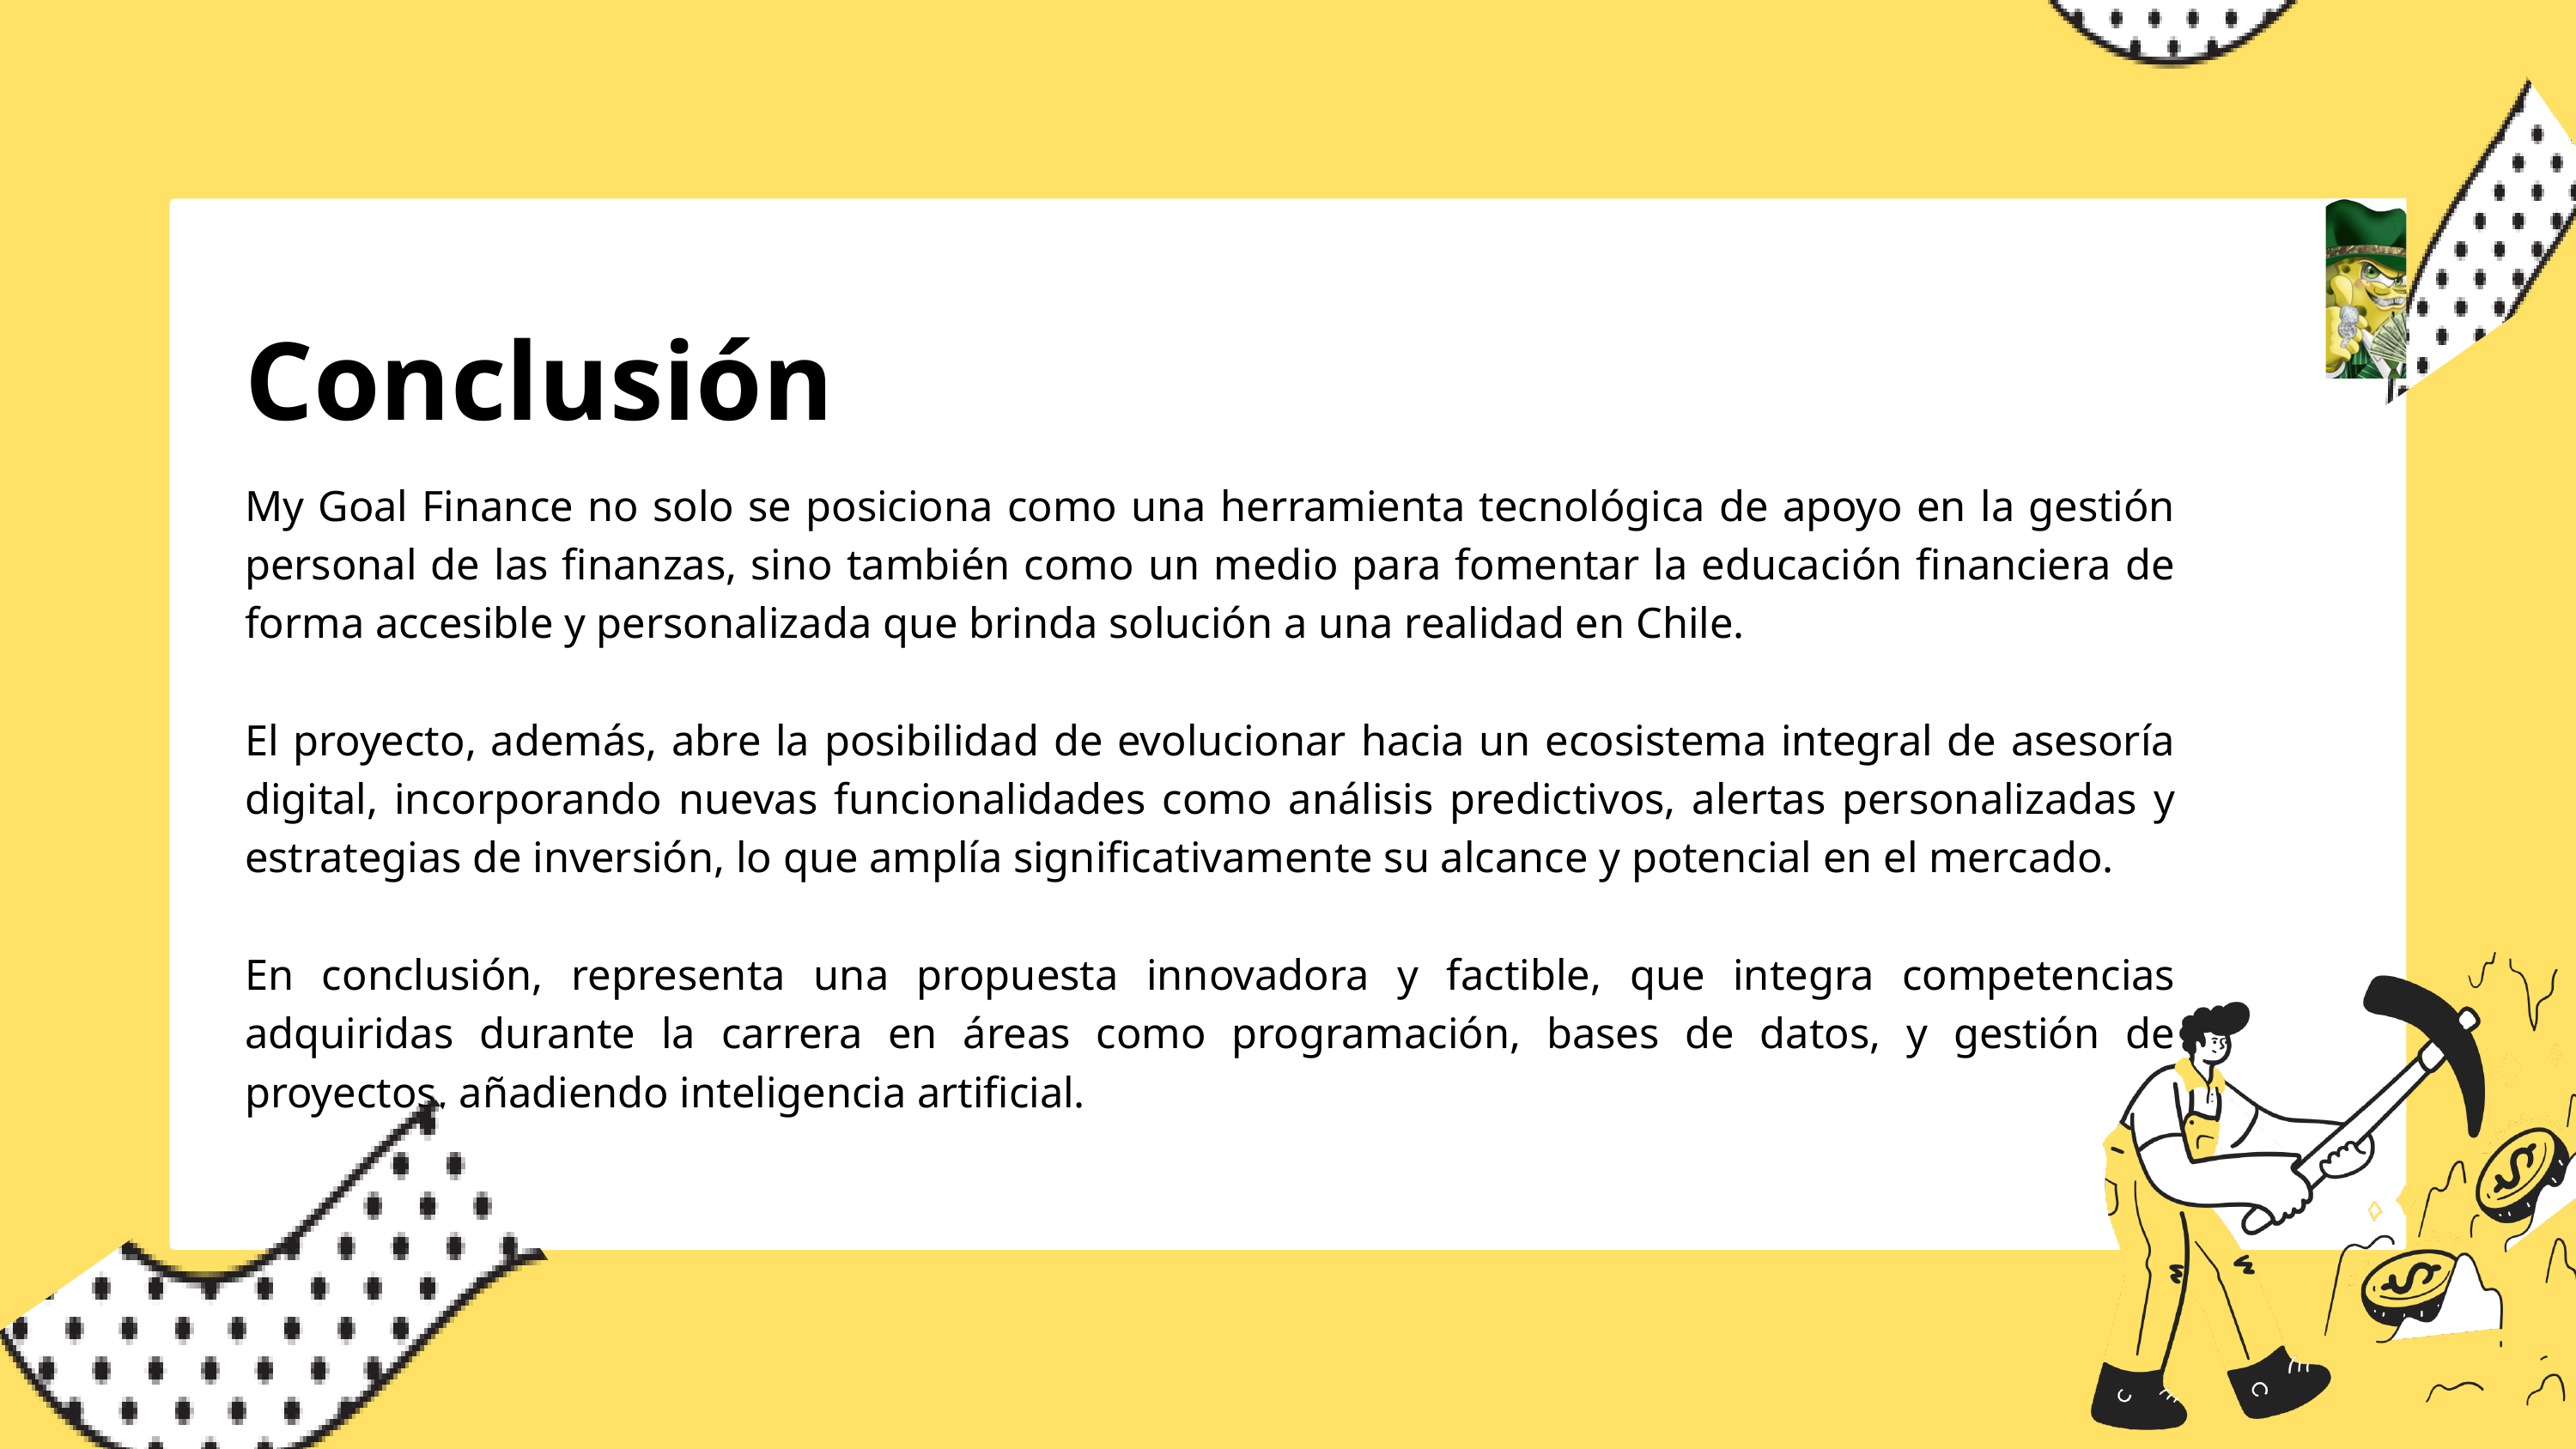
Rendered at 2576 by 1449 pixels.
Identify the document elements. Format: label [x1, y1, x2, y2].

text_box [0, 1216, 681, 1449]
text_box [2090, 951, 2576, 1432]
text_box [169, 197, 2407, 1251]
text_box [1983, 0, 2576, 387]
